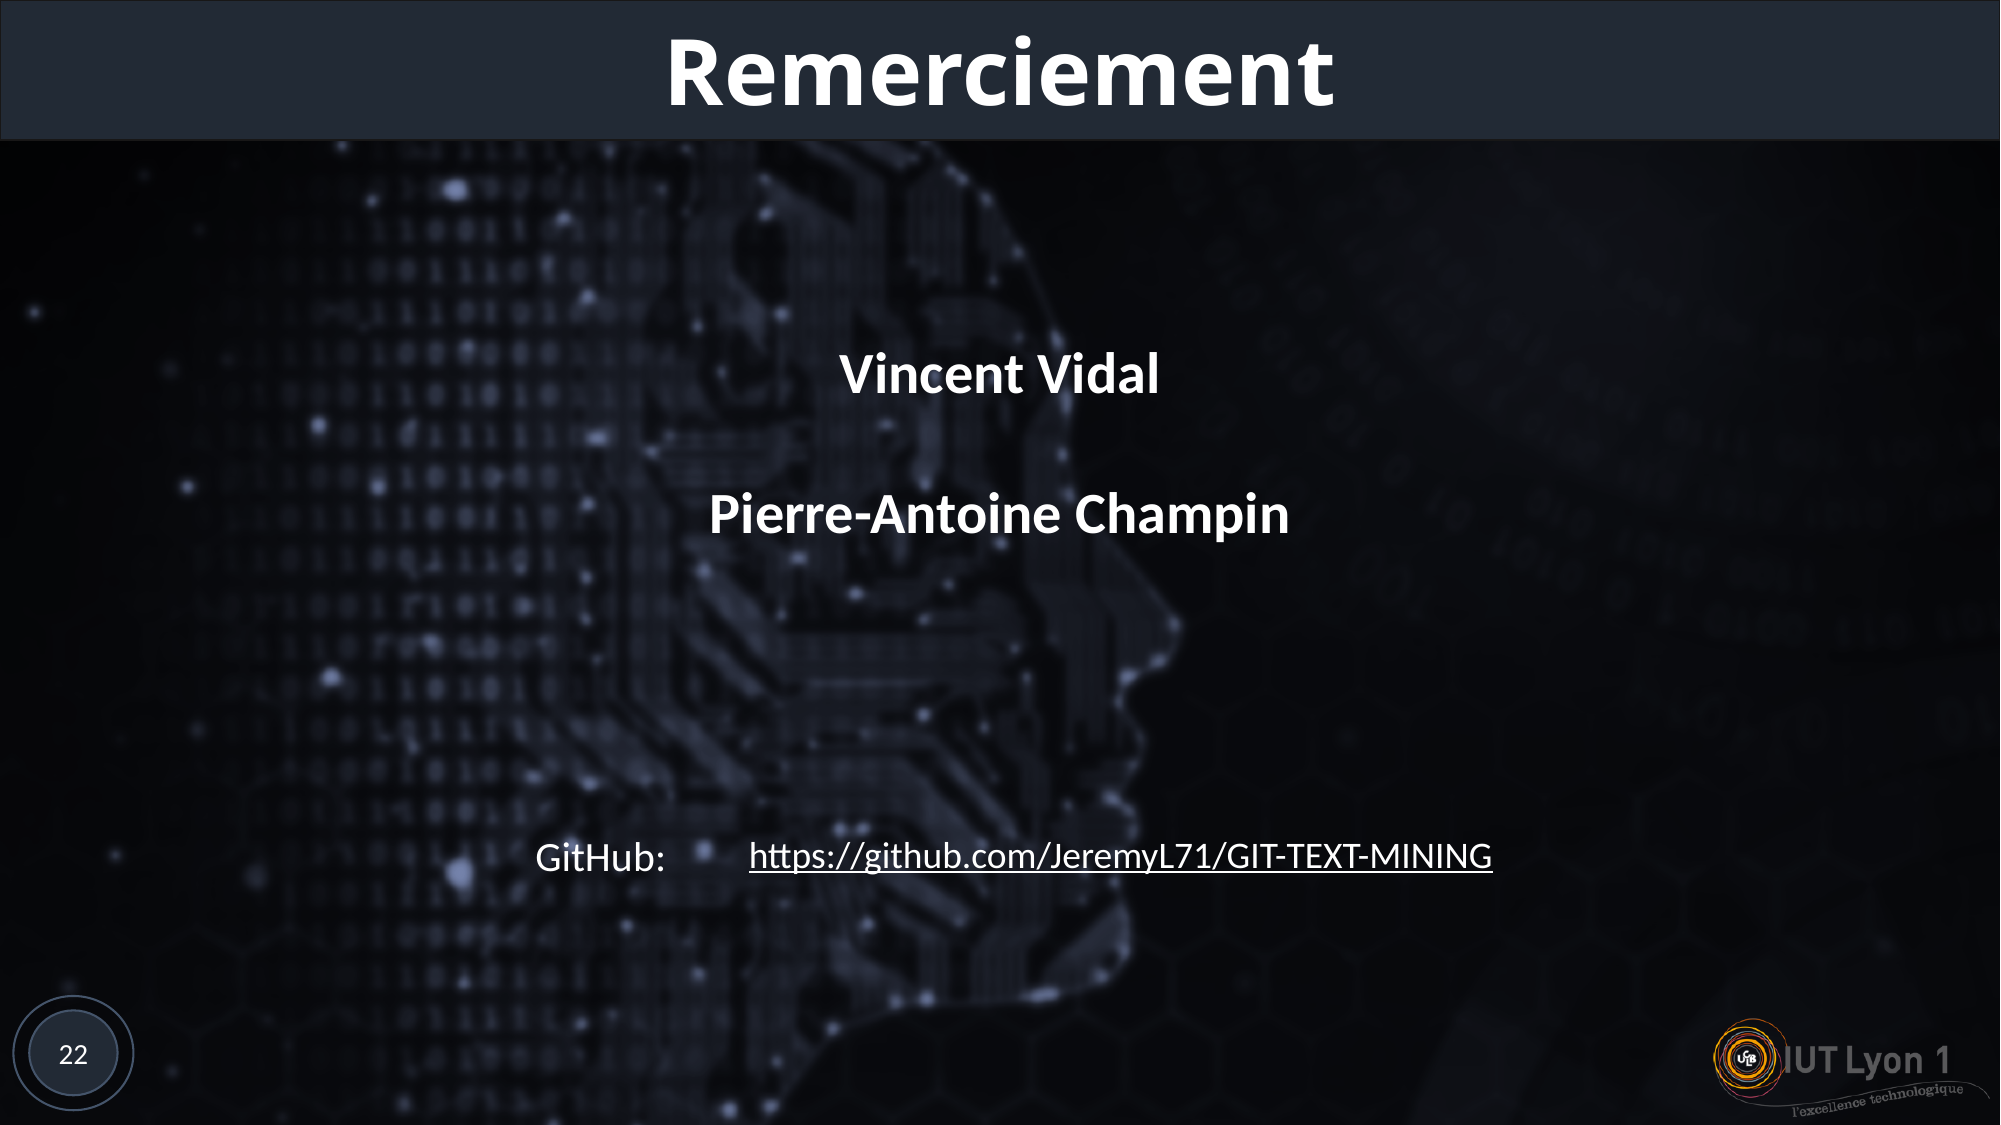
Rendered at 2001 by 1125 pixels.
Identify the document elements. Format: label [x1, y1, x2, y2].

text_box [13, 995, 134, 1111]
picture [0, 0, 2000, 1125]
